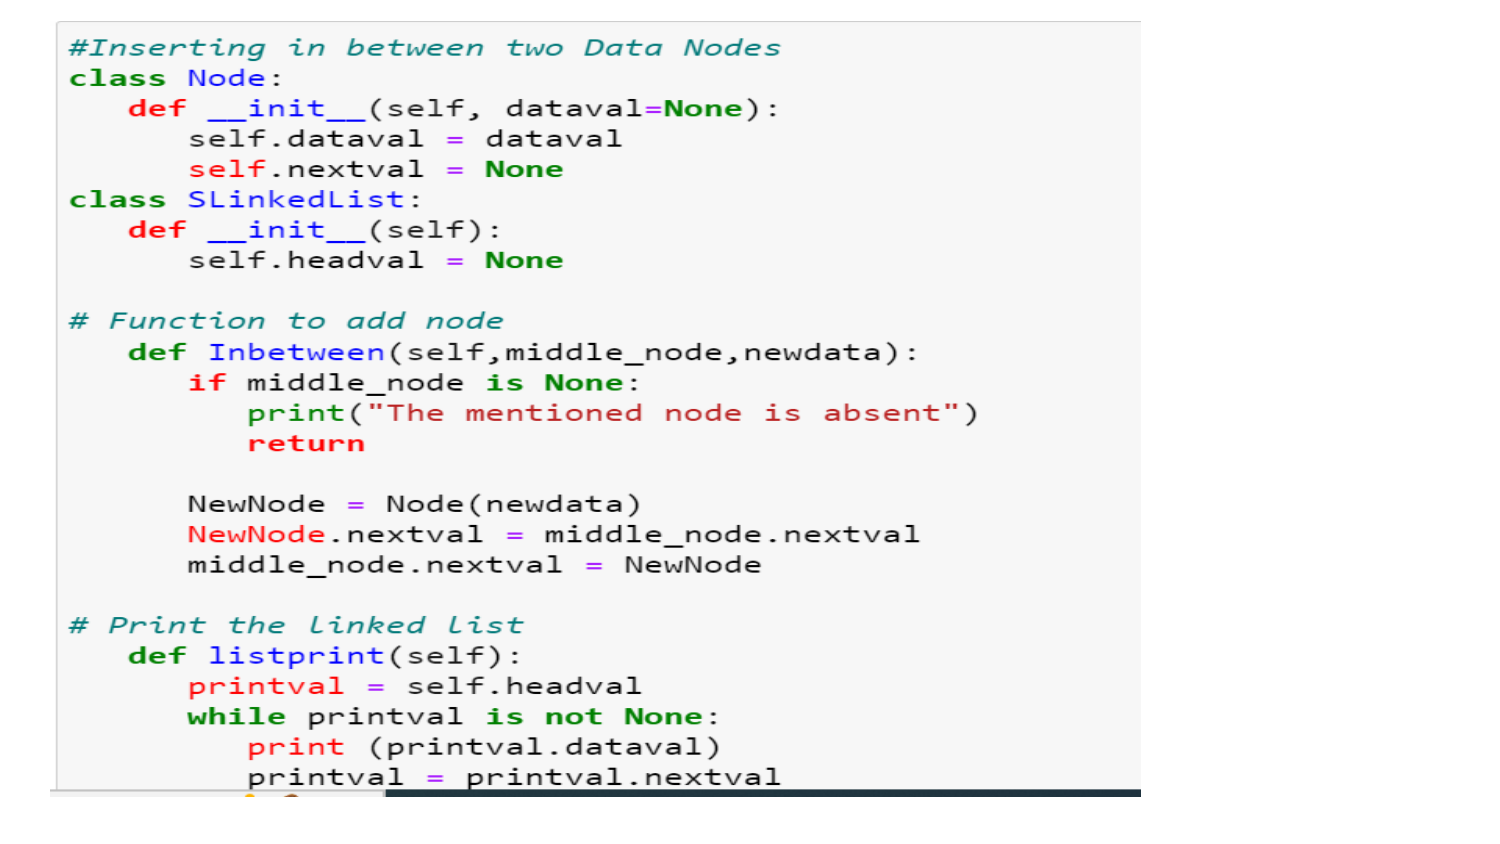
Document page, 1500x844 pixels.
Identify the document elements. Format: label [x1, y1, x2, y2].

picture [49, 21, 1141, 797]
